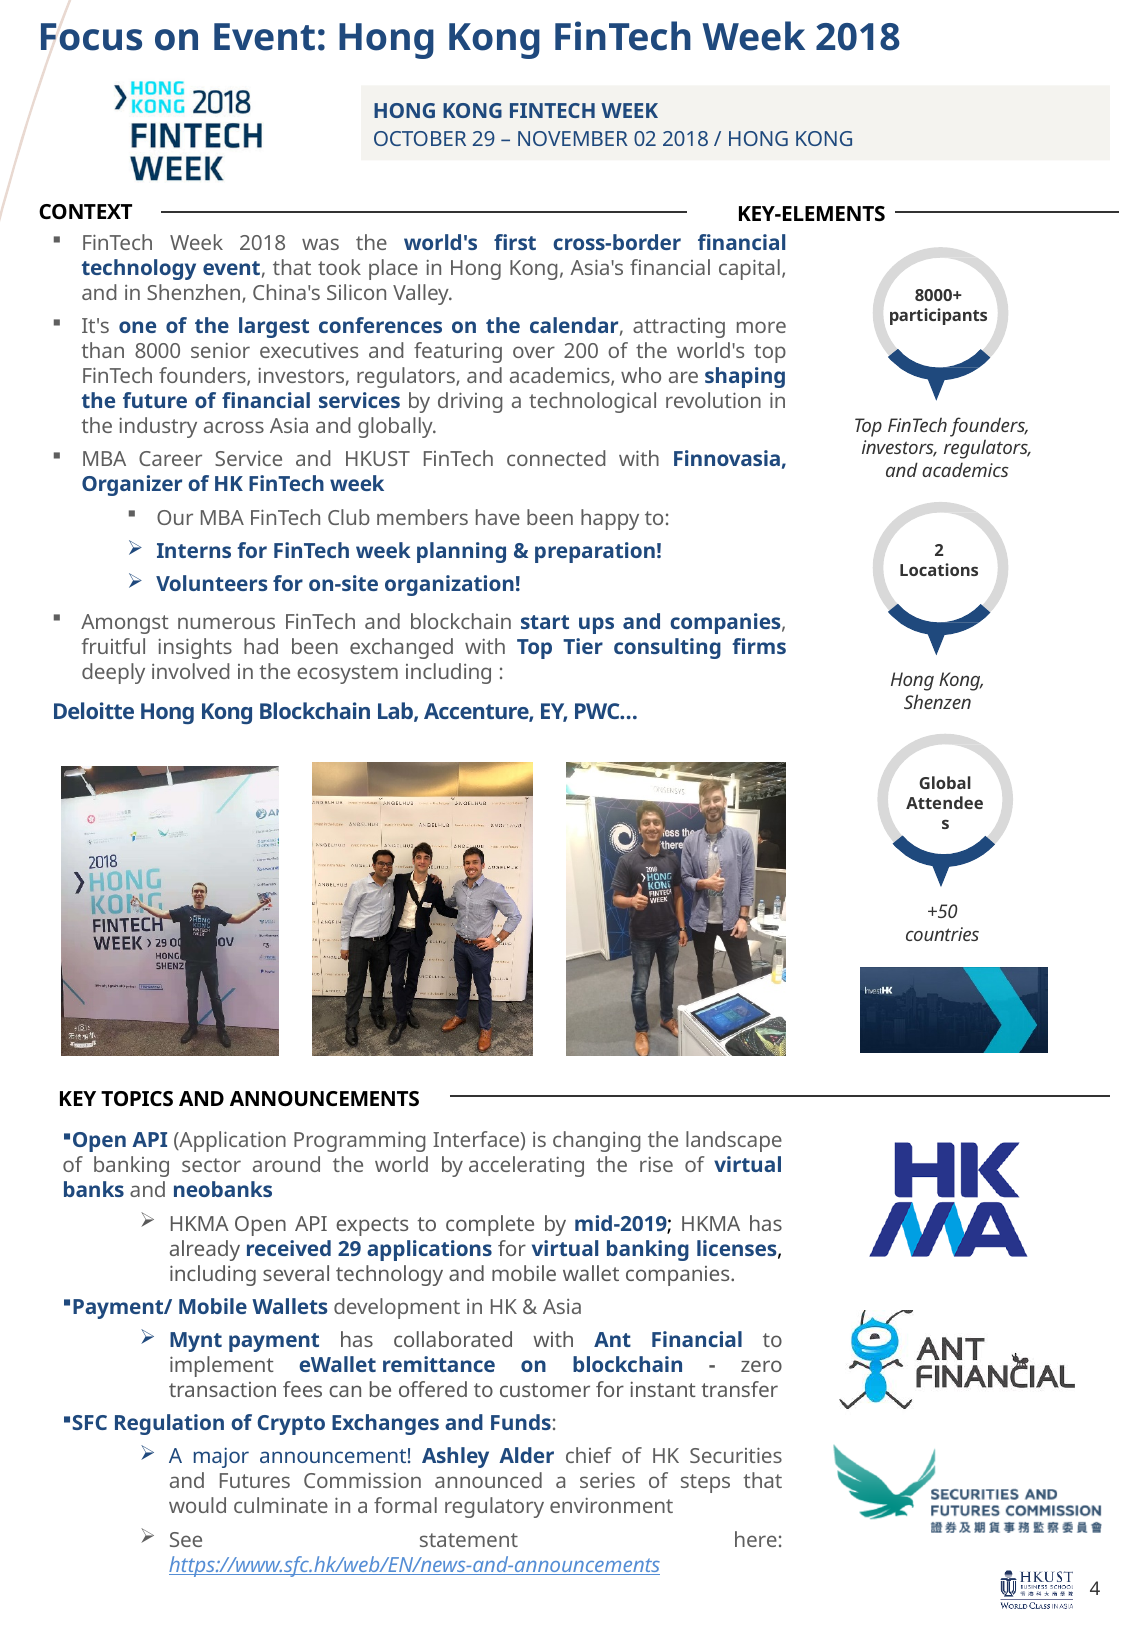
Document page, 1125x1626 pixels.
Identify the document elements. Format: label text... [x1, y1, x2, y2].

text_box [887, 348, 991, 381]
text_box Focus on Event: Hong Kong FinTech Week 2018 [35, 11, 1120, 59]
text_box [887, 603, 991, 635]
picture [566, 762, 786, 1056]
picture [863, 1114, 1034, 1285]
text_box [927, 633, 946, 656]
text_box [872, 501, 1009, 612]
picture [61, 766, 279, 1056]
text_box Top FinTech founders, investors, regulators, and academics [834, 410, 1048, 481]
text_box [927, 378, 946, 401]
text_box 2 Locations [897, 537, 981, 580]
text_box KEY-ELEMENTS [734, 198, 901, 226]
text_box Open API (Application Programming Interface) is changing the landscape of banking sector around the world by accelerating the rise of virtual banks and neobanks HKMA Open API expects to complete by mid-2019; HKMA has already received 29 applications for virtual banking licenses, including several technology and mobile wallet companies. Payment/ Mobile Wallets development in HK & Asia Mynt payment has collaborated with Ant Financial to implement eWallet remittance on blockchain - zero transaction fees can be offered to customer for instant transfer SFC Regulation of Crypto Exchanges and Funds: A major announcement! Ashley Alder chief of HK Securities and Futures Commission announced a series of steps that would culminate in a formal regulatory environment See statement here: https://www.sfc.hk/web/EN/news-and-announcements/policy-statements-and-announcements/reg-framework-virtual-asset-portfolios-managers-fund-distributors-trading-platform-operators.html [62, 1125, 784, 1608]
picture [859, 967, 1048, 1054]
text_box [872, 247, 1009, 357]
text_box [892, 835, 996, 867]
text_box [361, 85, 1110, 161]
text_box FinTech Week 2018 was the world's first cross-border financial technology event, that took place in Hong Kong, Asia's financial capital, and in Shenzhen, China's Silicon Valley. It's one of the largest conferences on the calendar, attracting more than 8000 senior executives and featuring over 200 of the world's top FinTech founders, investors, regulators, and academics, who are shaping the future of financial services by driving a technological revolution in the industry across Asia and globally. MBA Career Service and HKUST FinTech connected with Finnovasia, Organizer of HK FinTech week Our MBA FinTech Club members have been happy to: Interns for FinTech week planning & preparation! Volunteers for on-site organization! Amongst numerous FinTech and blockchain start ups and companies, fruitful insights had been exchanged with Top Tier consulting firms deeply involved in the ecosystem including : Deloitte Hong Kong Blockchain Lab, Accenture, EY, PWC… [50, 227, 788, 724]
text_box 4 [1087, 1574, 1125, 1600]
picture [998, 1568, 1076, 1610]
text_box 8000+ participants [887, 282, 990, 325]
text_box KEY TOPICS AND ANNOUNCEMENTS [56, 1083, 513, 1111]
picture [838, 1310, 1076, 1421]
text_box [932, 865, 950, 888]
text_box HONG KONG FINTECH WEEK OCTOBER 29 – NOVEMBER 02 2018 / HONG KONG [370, 94, 935, 152]
picture [824, 1436, 1111, 1540]
text_box Global Attendees [902, 770, 988, 833]
text_box CONTEXT [36, 196, 140, 224]
picture [312, 762, 533, 1056]
text_box +50 countries [888, 897, 994, 945]
text_box [877, 733, 1014, 844]
text_box Hong Kong, Shenzen [883, 665, 990, 714]
picture [111, 77, 264, 184]
